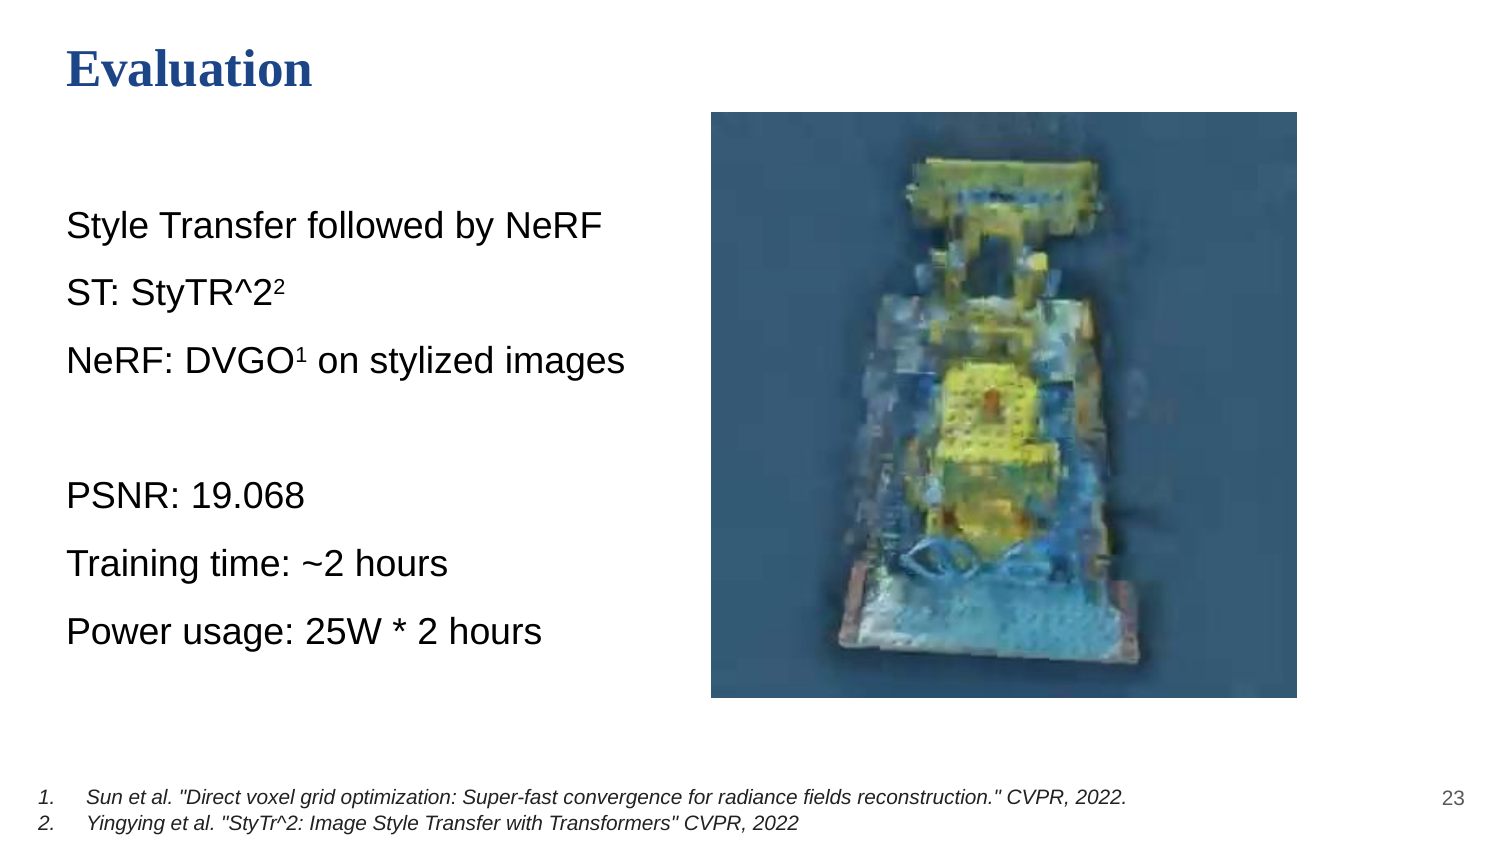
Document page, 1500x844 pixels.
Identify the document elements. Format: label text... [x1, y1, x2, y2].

title Evaluation [51, 18, 1449, 113]
picture [711, 112, 1297, 698]
list Style Transfer followed by NeRF ST: StyTR^22 NeRF: DVGO1 on stylized images PSNR: 19.068 Training time: ~2 hours Power usage: 25W * 2 hours [51, 189, 677, 647]
text_box Sun et al. "Direct voxel grid optimization: Super-fast convergence for radiance fields reconstruction." CVPR, 2022. Yingying et al. "StyTr^2: Image Style Transfer with Transformers" CVPR, 2022 [0, 769, 1326, 844]
slide_number ‹#› [1389, 764, 1480, 830]
